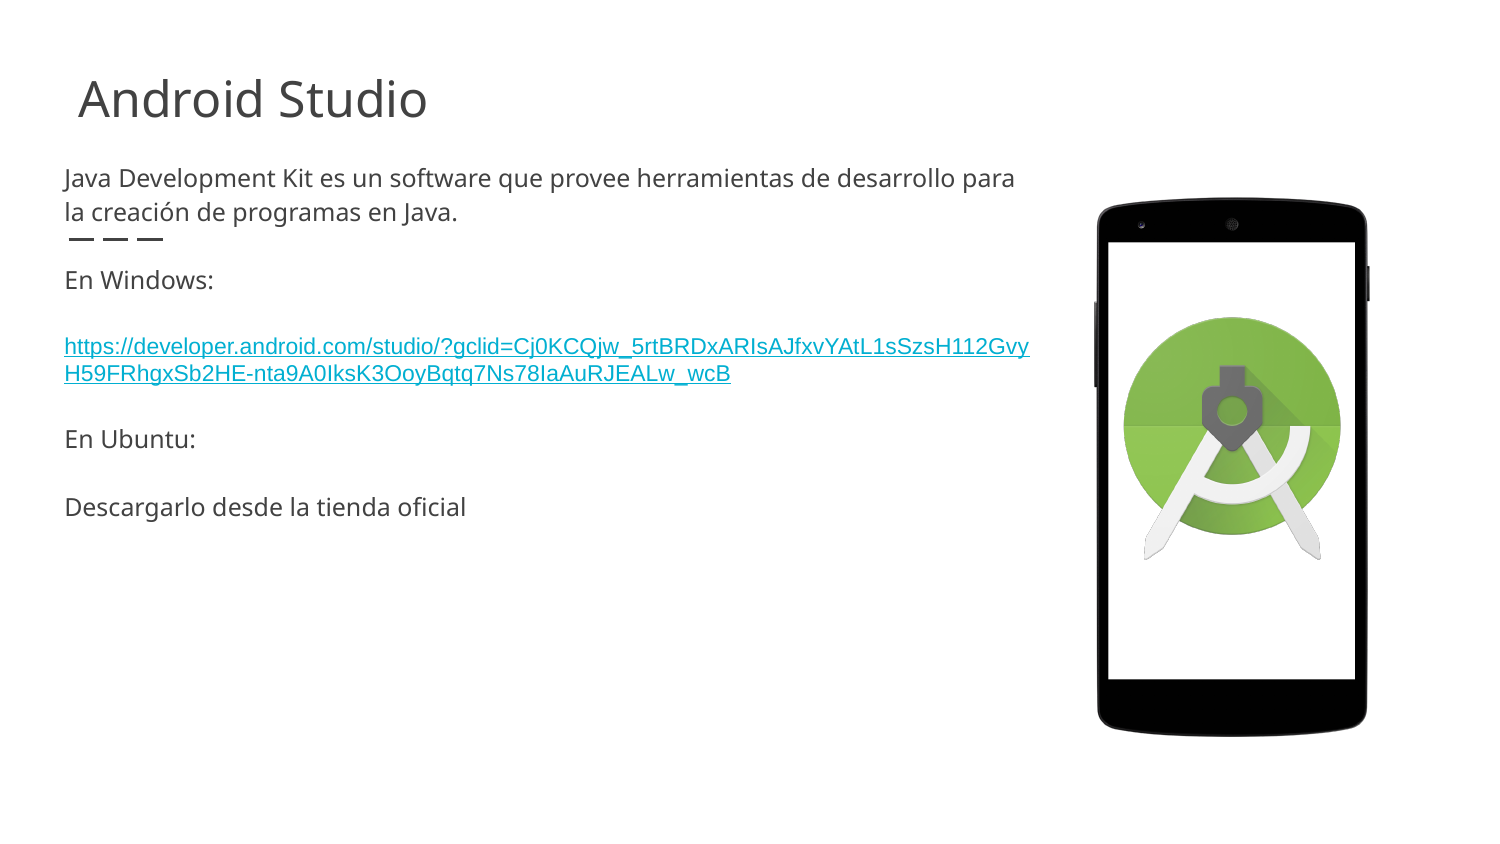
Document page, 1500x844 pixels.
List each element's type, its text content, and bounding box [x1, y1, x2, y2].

title Android Studio [63, 18, 524, 142]
picture [1094, 196, 1370, 738]
list Java Development Kit es un software que provee herramientas de desarrollo para la creación de programas en Java. En Windows: https://developer.android.com/studio/?gclid=Cj0KCQjw_5rtBRDxARIsAJfxvYAtL1sSzsH112GvyH59FRhgxSb2HE-nta9A0IksK3OoyBqtq7Ns78IaAuRJEALw_wcB En Ubuntu: Descargarlo desde la tienda oficial [49, 142, 1055, 721]
